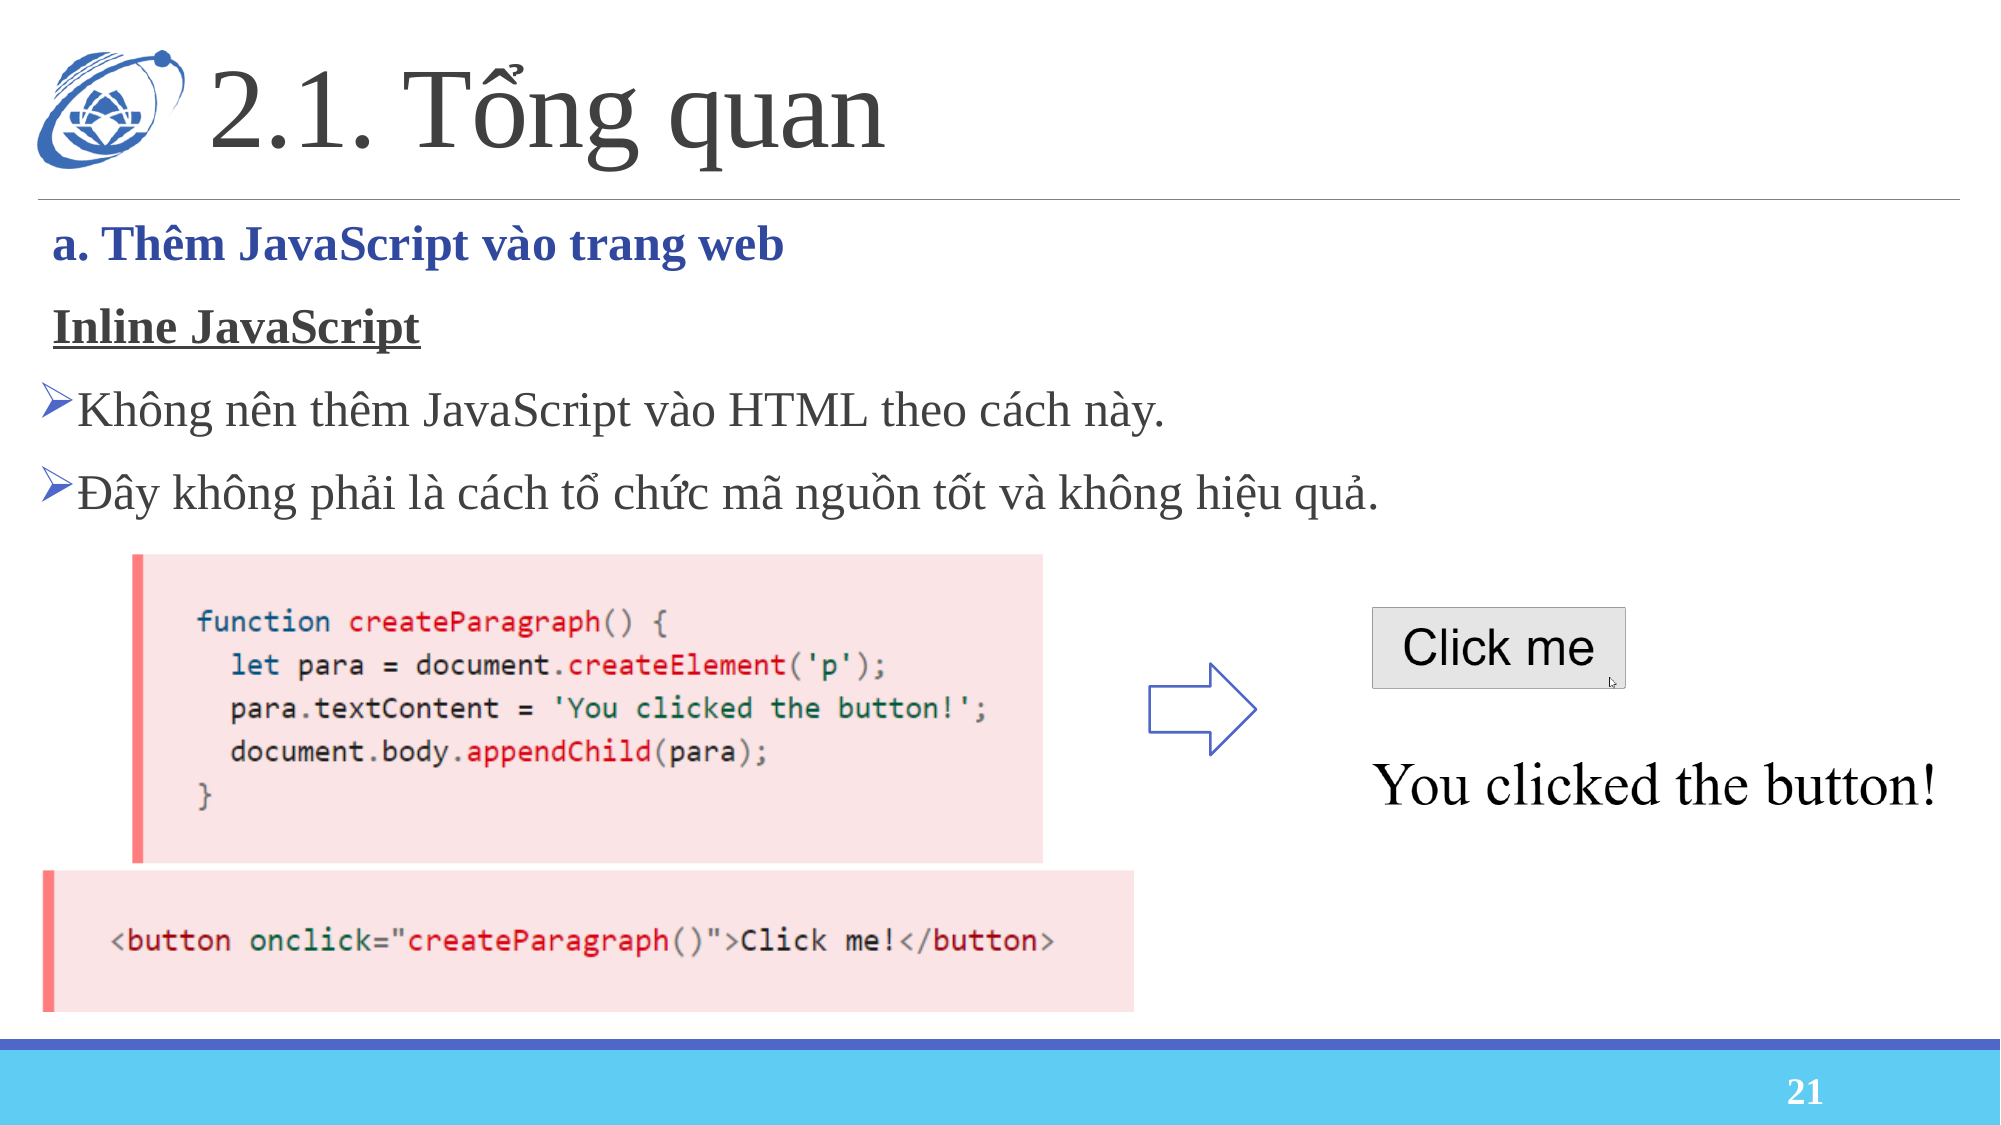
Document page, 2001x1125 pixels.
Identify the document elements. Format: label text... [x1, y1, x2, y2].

picture [1363, 596, 1947, 822]
text_box [1148, 662, 1258, 757]
title 2.1. Tổng quan [193, 47, 1961, 192]
slide_number 21 [1624, 1059, 1840, 1120]
picture [40, 868, 1134, 1013]
picture [37, 34, 185, 183]
list a. Thêm JavaScript vào trang web Inline JavaScript Không nên thêm JavaScript vào HTML theo cách này. Đây không phải là cách tổ chức mã nguồn tốt và không hiệu quả. [37, 209, 1961, 1011]
picture [131, 553, 1043, 866]
